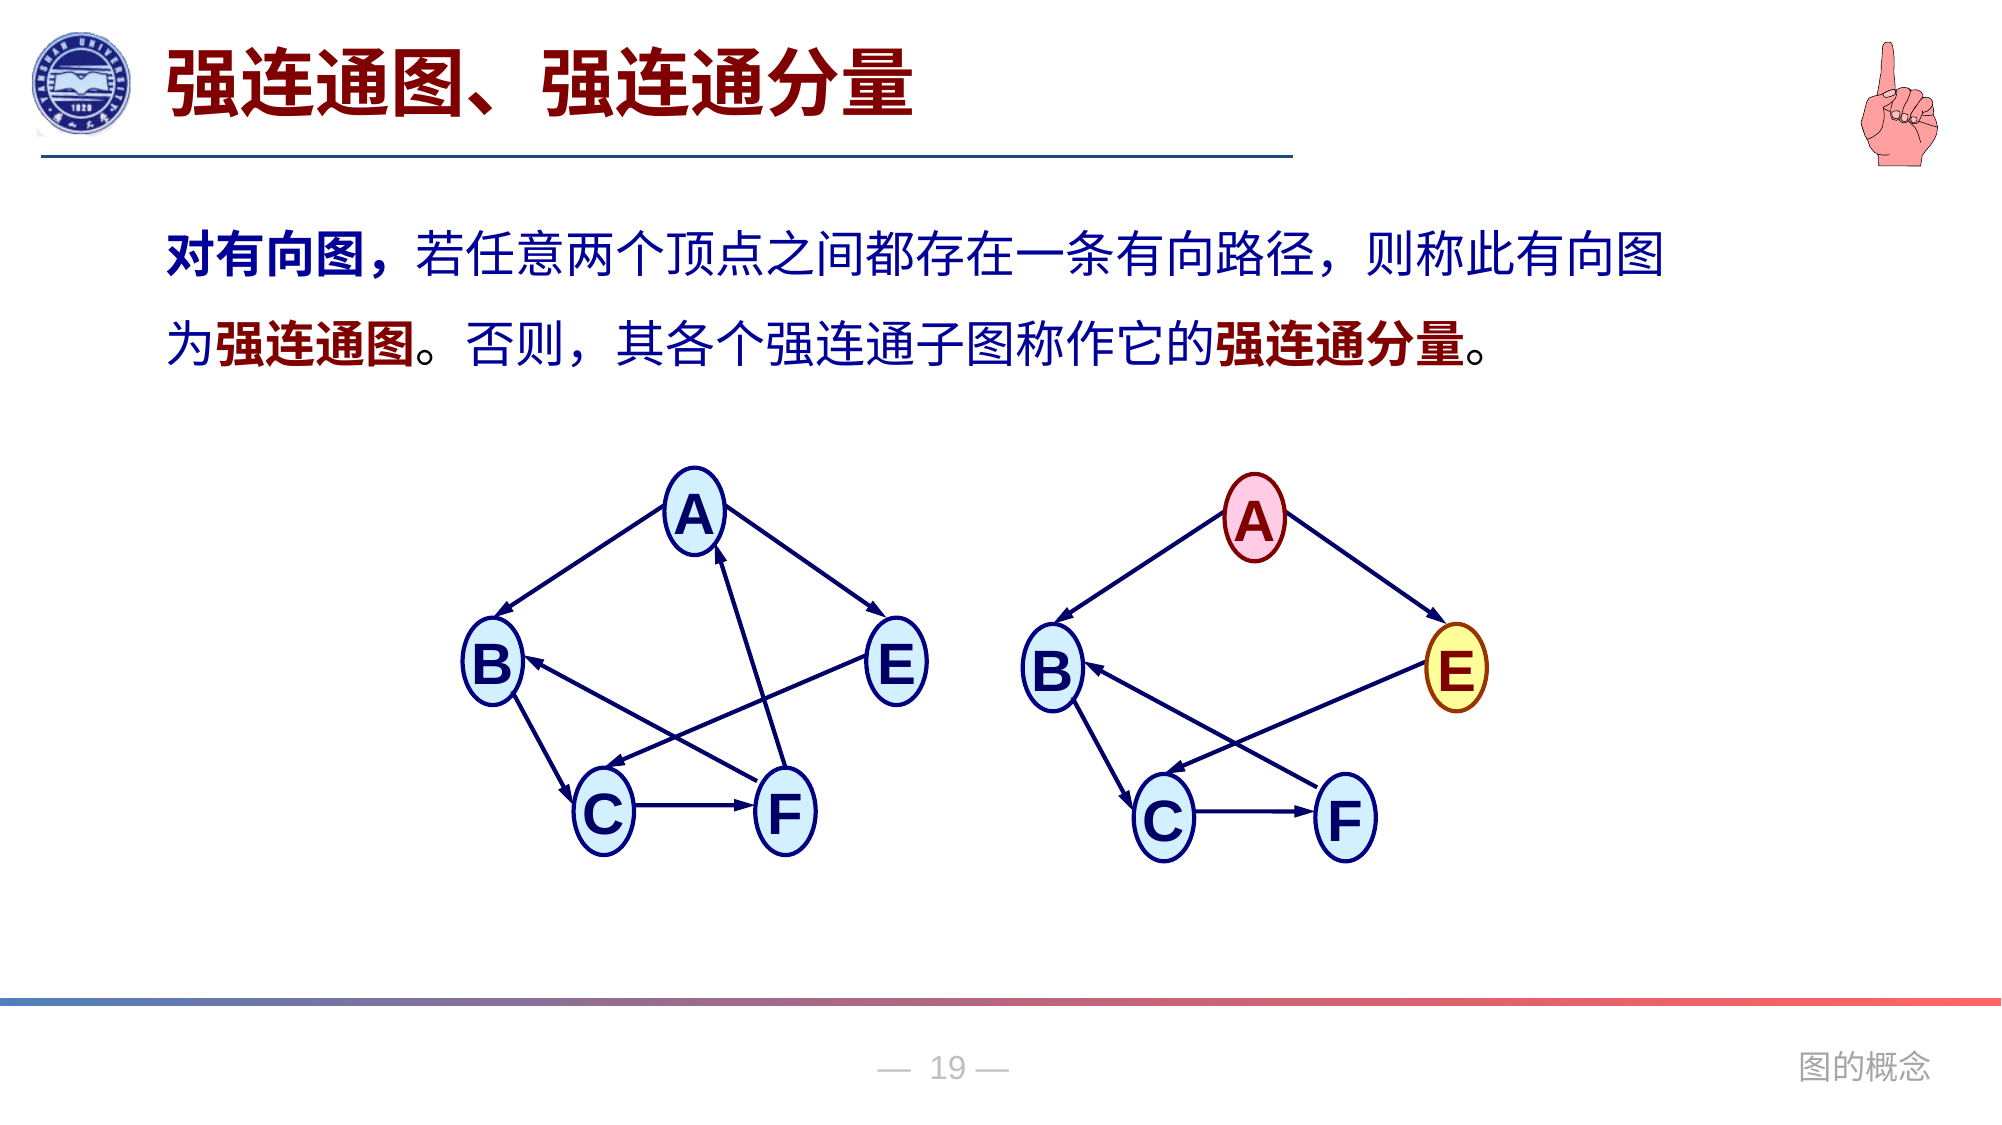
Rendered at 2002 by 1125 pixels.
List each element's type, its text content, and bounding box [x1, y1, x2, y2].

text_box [1022, 473, 1488, 862]
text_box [462, 467, 927, 856]
text_box 强连通图、强连通分量 [150, 28, 971, 133]
picture [26, 31, 133, 138]
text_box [1860, 41, 1939, 167]
text_box 对有向图，若任意两个顶点之间都存在一条有向路径，则称此有向图为强连通图。否则，其各个强连通子图称作它的强连通分量。 [150, 185, 1715, 380]
